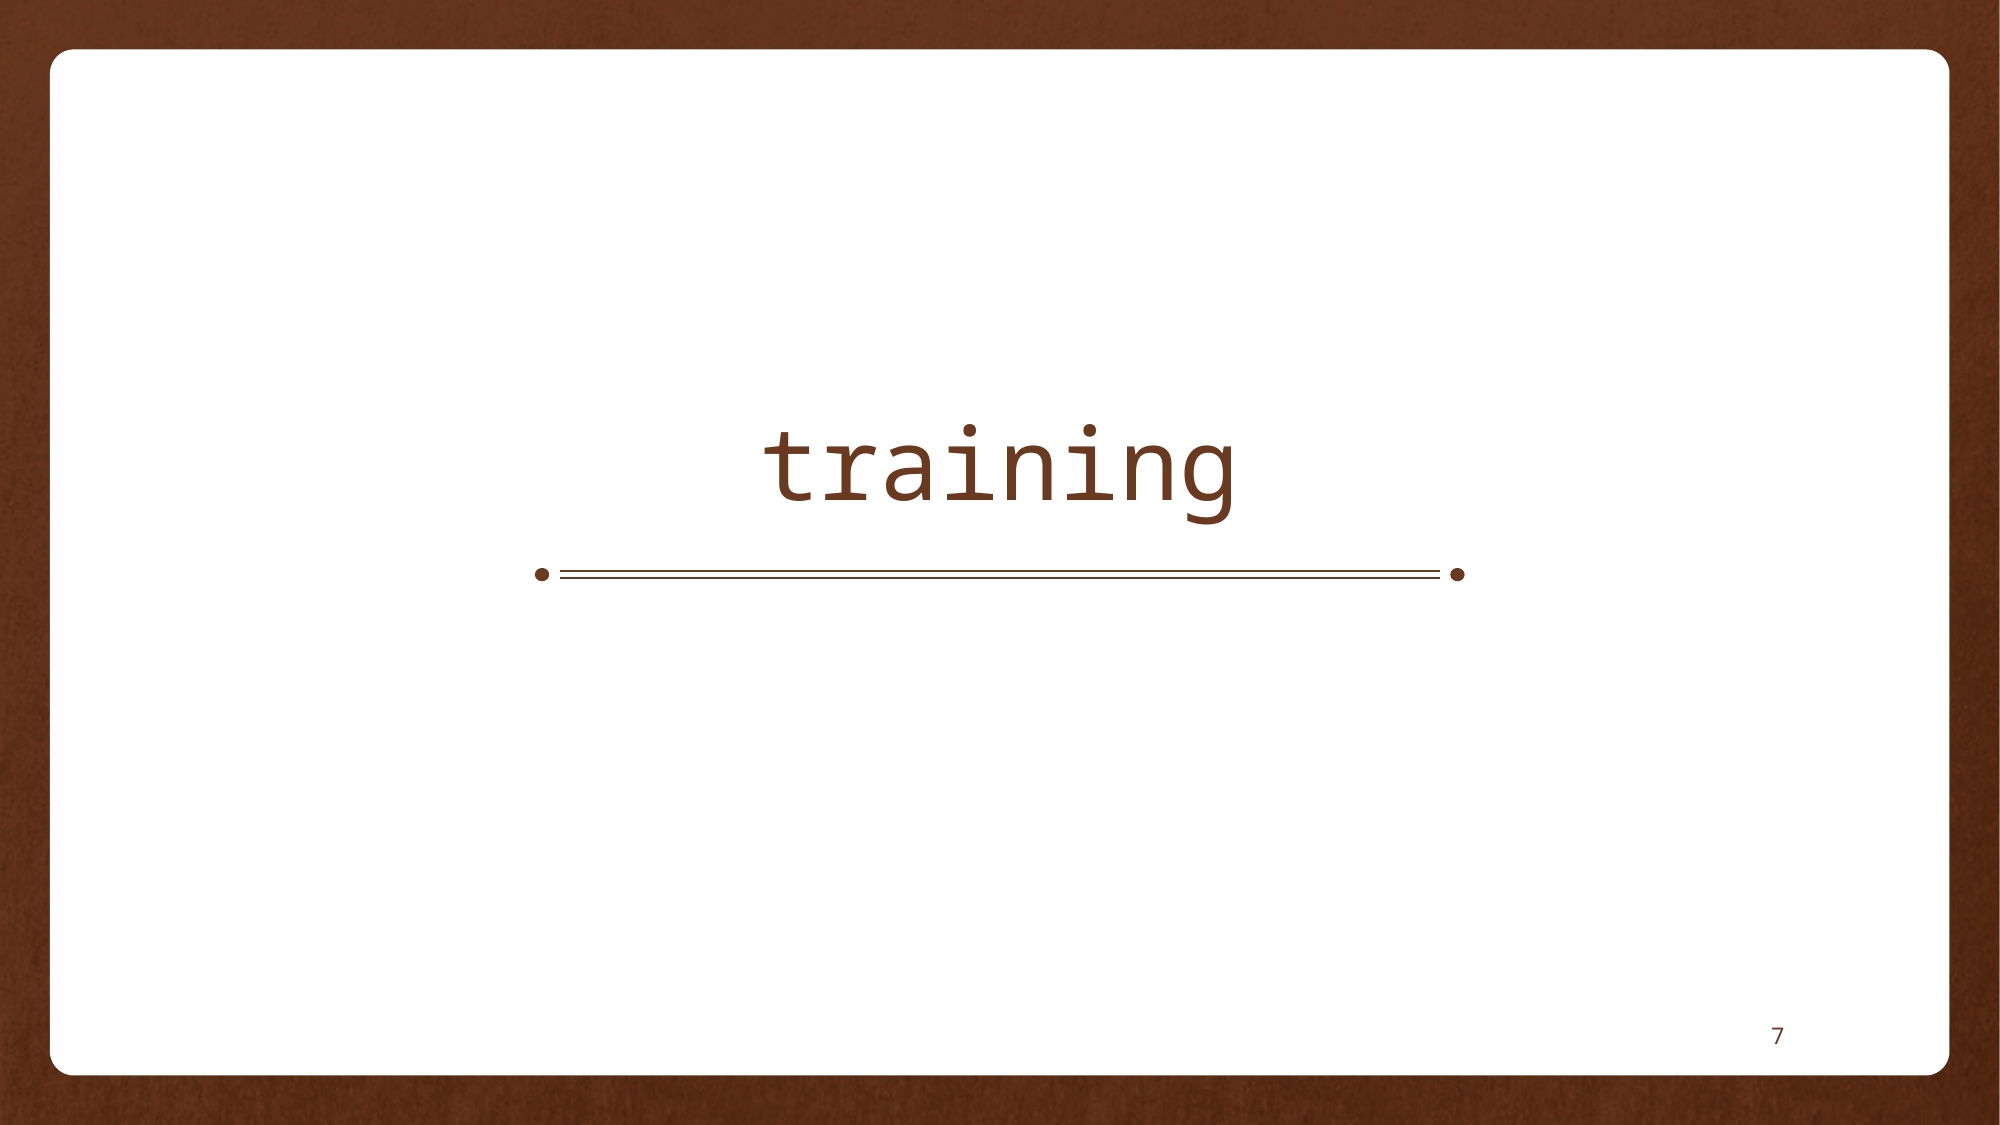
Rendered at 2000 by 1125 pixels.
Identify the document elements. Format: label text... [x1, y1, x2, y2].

slide_number 7 [1682, 1012, 1800, 1063]
title training [233, 162, 1767, 530]
